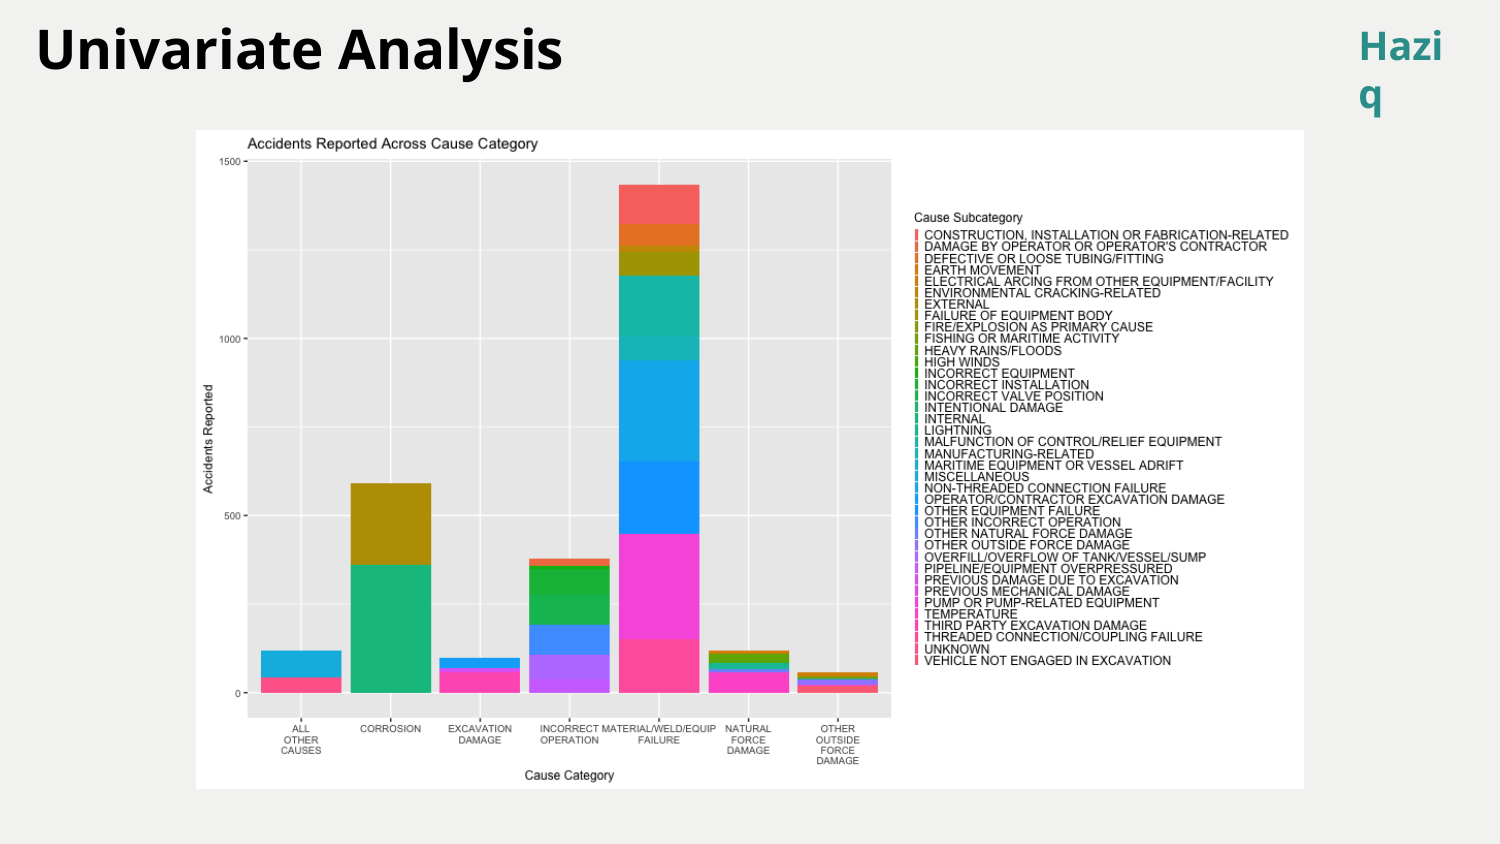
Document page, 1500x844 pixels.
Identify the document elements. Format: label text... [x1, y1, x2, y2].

title Univariate Analysis [0, 0, 619, 109]
text_box Haziq [1343, 6, 1476, 78]
picture [195, 130, 1305, 789]
